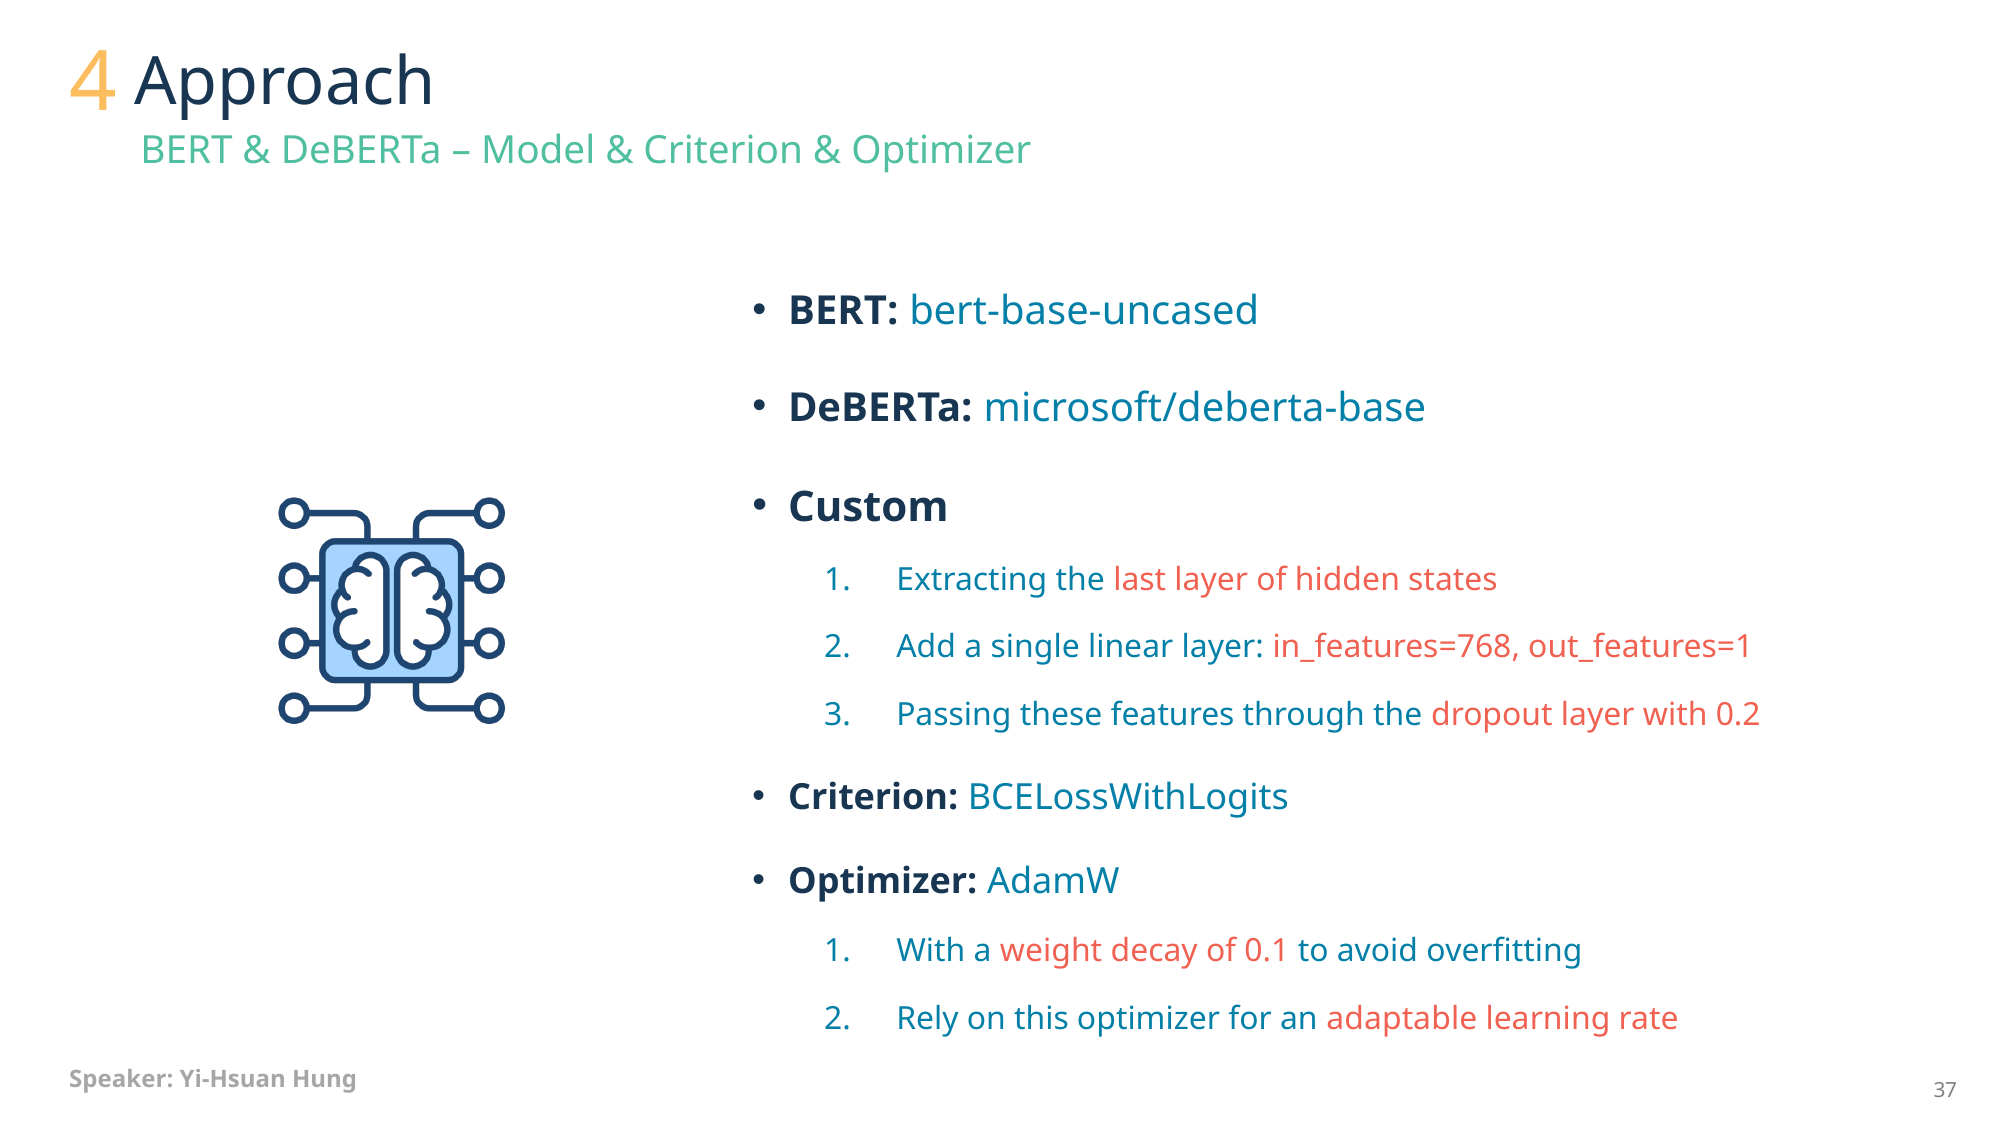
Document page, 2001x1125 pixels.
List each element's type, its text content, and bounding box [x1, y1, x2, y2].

title Approach [113, 33, 979, 133]
list 4 [54, 38, 130, 128]
slide_number 37 [1918, 1068, 1984, 1100]
picture [274, 493, 509, 728]
text_box Speaker: Yi-Hsuan Hung [54, 1030, 487, 1100]
list BERT: bert-base-uncased DeBERTa: microsoft/deberta-base Custom Extracting the last layer of hidden states Add a single linear layer: in_features=768, out_features=1 Passing these features through the dropout layer with 0.2 Criterion: BCELossWithLogits Optimizer: AdamW With a weight decay of 0.1 to avoid overfitting Rely on this optimizer for an adaptable learning rate [737, 248, 1935, 1050]
list BERT & DeBERTa – Model & Criterion & Optimizer [125, 123, 1054, 182]
